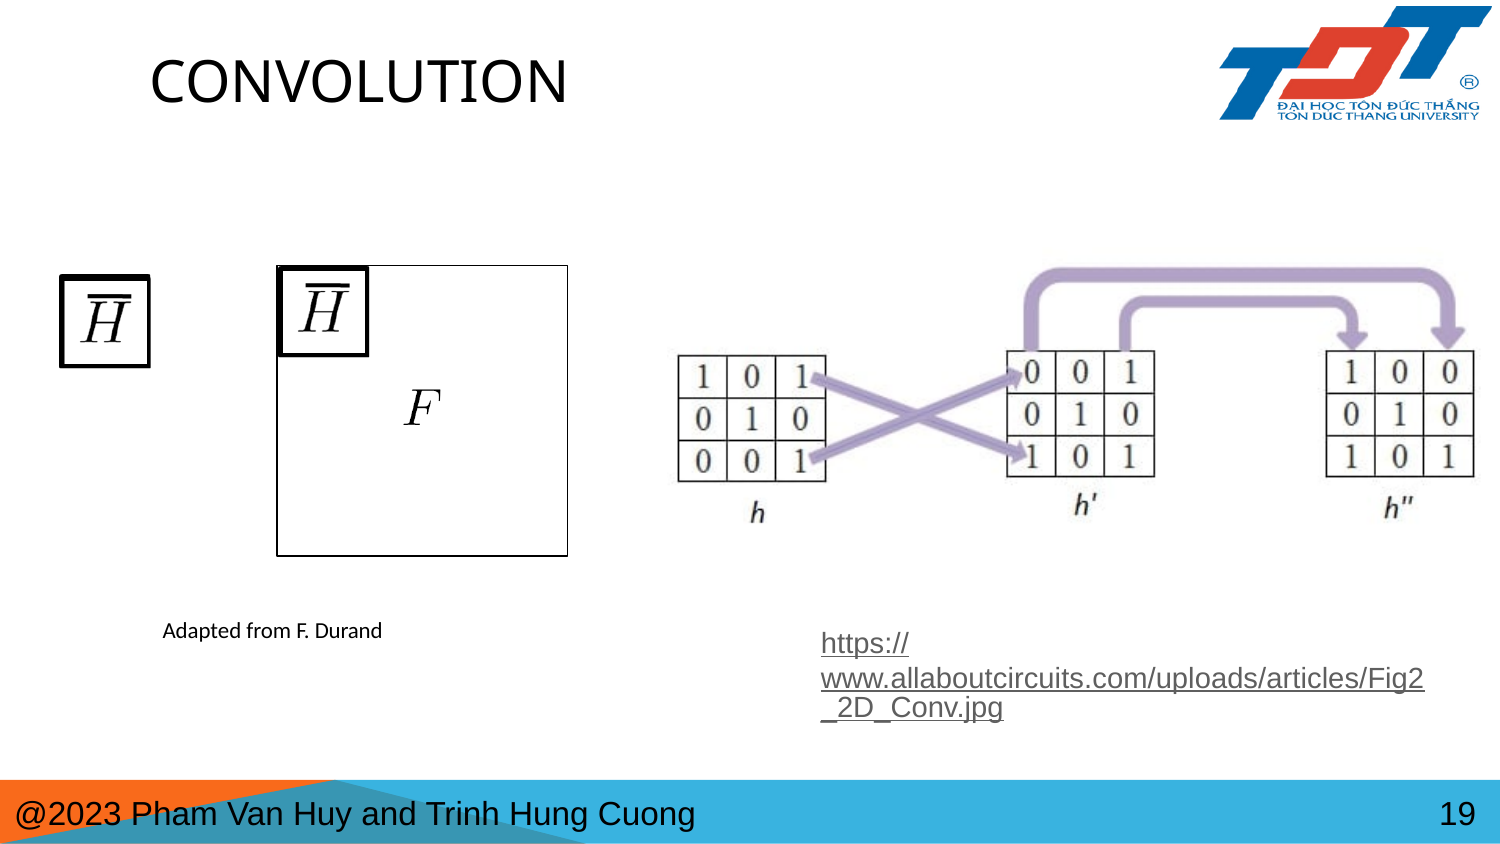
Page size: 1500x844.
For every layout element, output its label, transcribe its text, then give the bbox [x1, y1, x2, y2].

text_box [276, 264, 569, 557]
text_box [58, 274, 151, 369]
title Convolution [134, 44, 1369, 113]
picture [667, 247, 1484, 531]
picture [1219, 6, 1492, 120]
text_box Adapted from F. Durand [160, 614, 544, 644]
text_box https://www.allaboutcircuits.com/uploads/articles/Fig2_2D_Conv.jpg [806, 617, 1448, 702]
